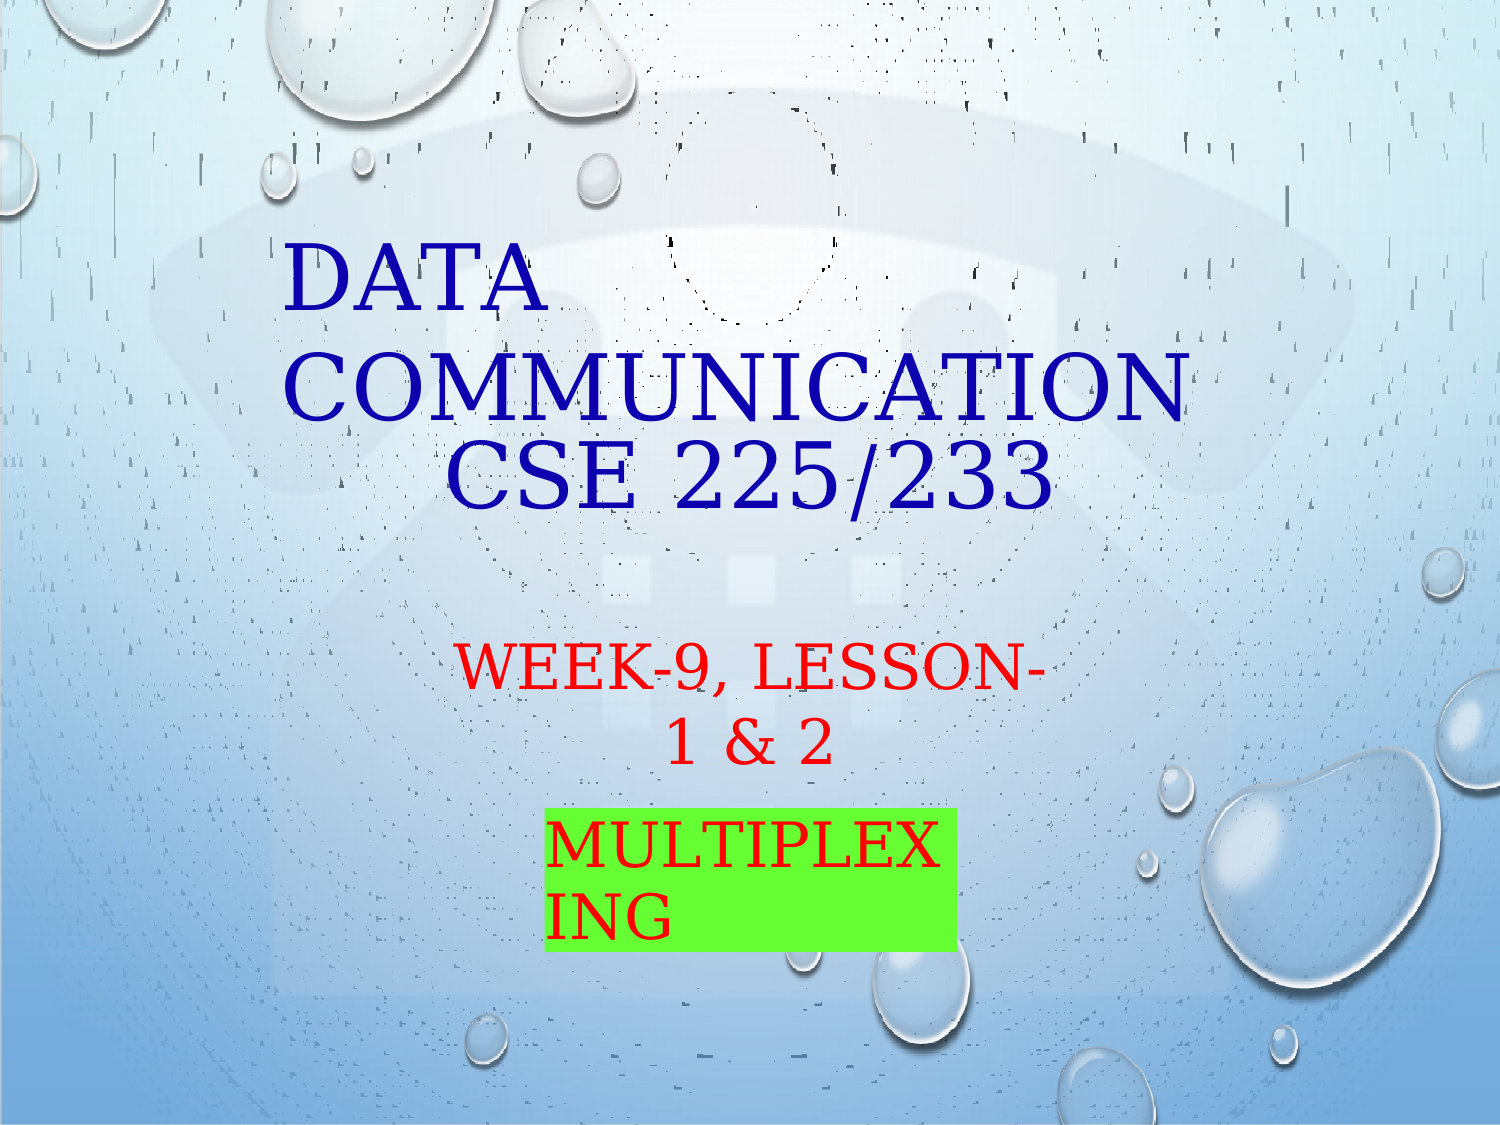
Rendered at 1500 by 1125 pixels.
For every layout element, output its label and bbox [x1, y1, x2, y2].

text_box [0, 0, 1500, 1125]
